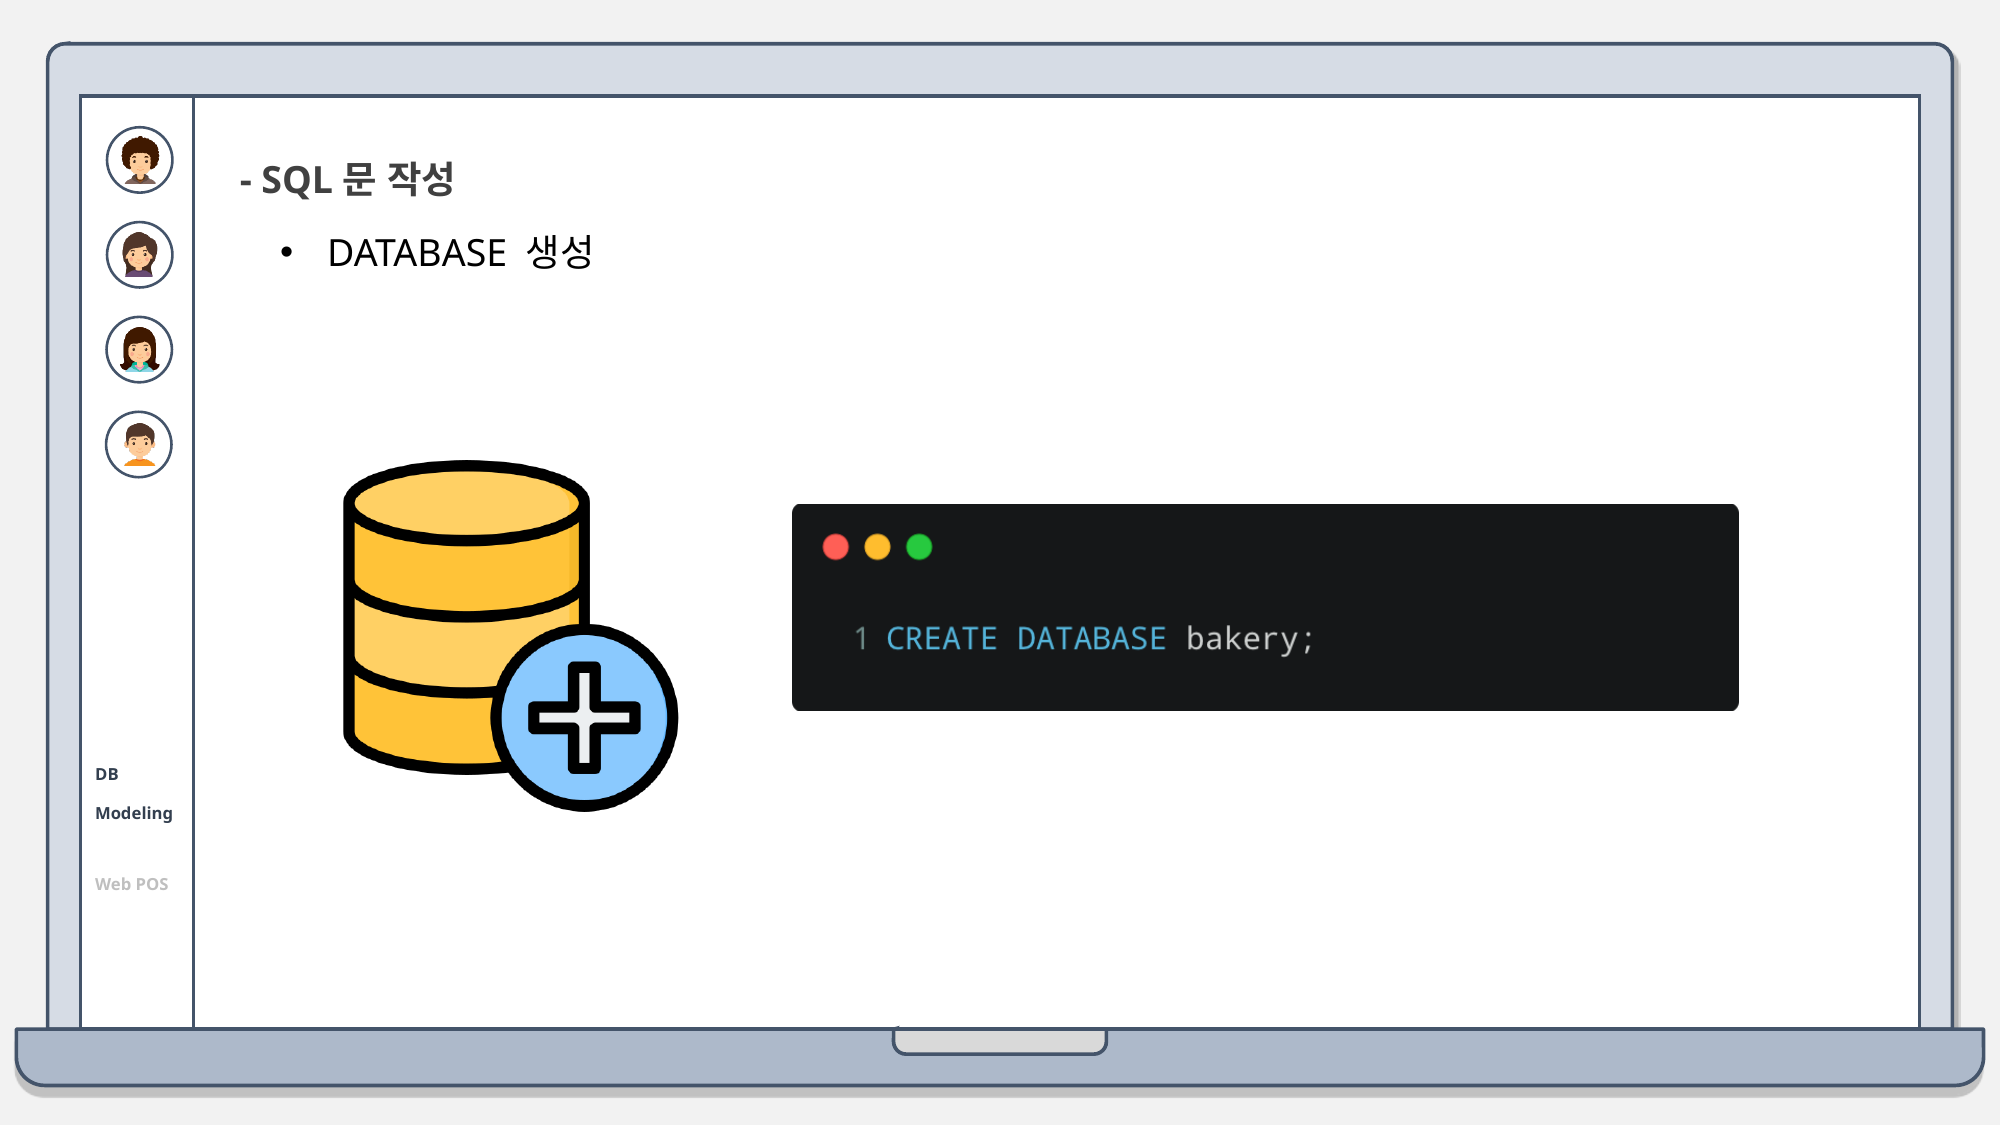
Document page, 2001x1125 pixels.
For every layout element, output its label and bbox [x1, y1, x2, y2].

picture [329, 454, 692, 817]
picture [792, 504, 1739, 711]
text_box [16, 43, 1984, 1086]
